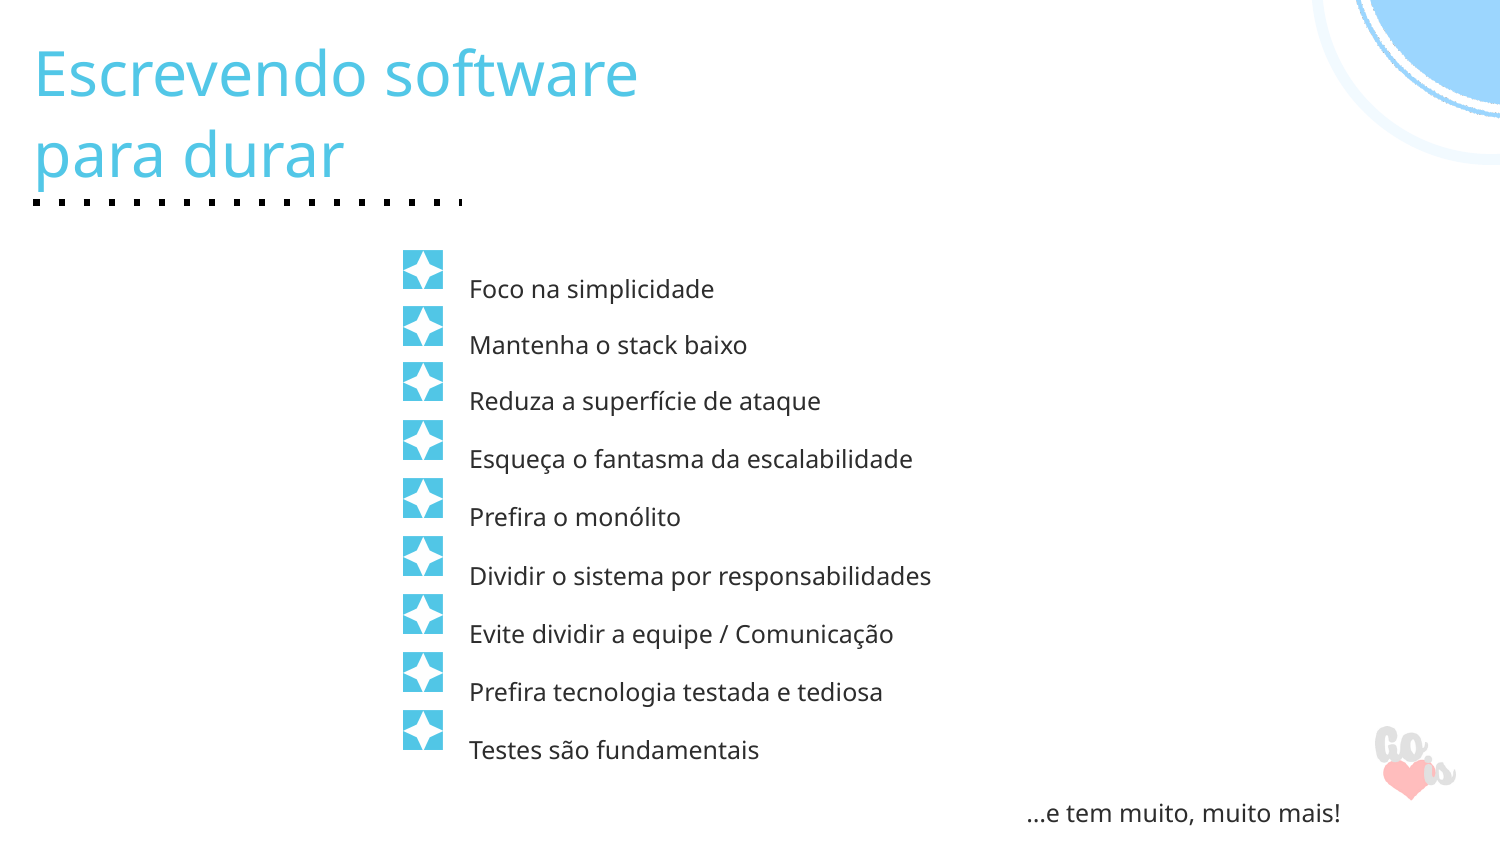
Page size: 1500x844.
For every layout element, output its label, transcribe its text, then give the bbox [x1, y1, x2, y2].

text_box Prefira tecnologia testada e tediosa [469, 656, 1172, 707]
picture [402, 419, 443, 460]
text_box …e tem muito, muito mais! [1026, 778, 1399, 828]
text_box Reduza a superfície de ataque [469, 366, 1172, 416]
picture [402, 249, 443, 290]
picture [402, 361, 443, 402]
picture [402, 478, 443, 518]
text_box Testes são fundamentais [469, 714, 1172, 765]
text_box Prefira o monólito [469, 482, 1172, 532]
picture [402, 594, 443, 634]
text_box Foco na simplicidade [469, 254, 1172, 304]
text_box Evite dividir a equipe / Comunicação [469, 598, 1172, 649]
text_box Mantenha o stack baixo [469, 310, 1172, 360]
text_box Dividir o sistema por responsabilidades [469, 540, 1172, 590]
picture [402, 652, 443, 692]
picture [402, 536, 443, 576]
picture [402, 305, 443, 346]
text_box Escrevendo software para durar [33, 28, 970, 190]
picture [1375, 726, 1457, 801]
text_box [1309, 0, 1500, 164]
text_box Esqueça o fantasma da escalabilidade [469, 424, 1172, 474]
picture [402, 710, 443, 750]
